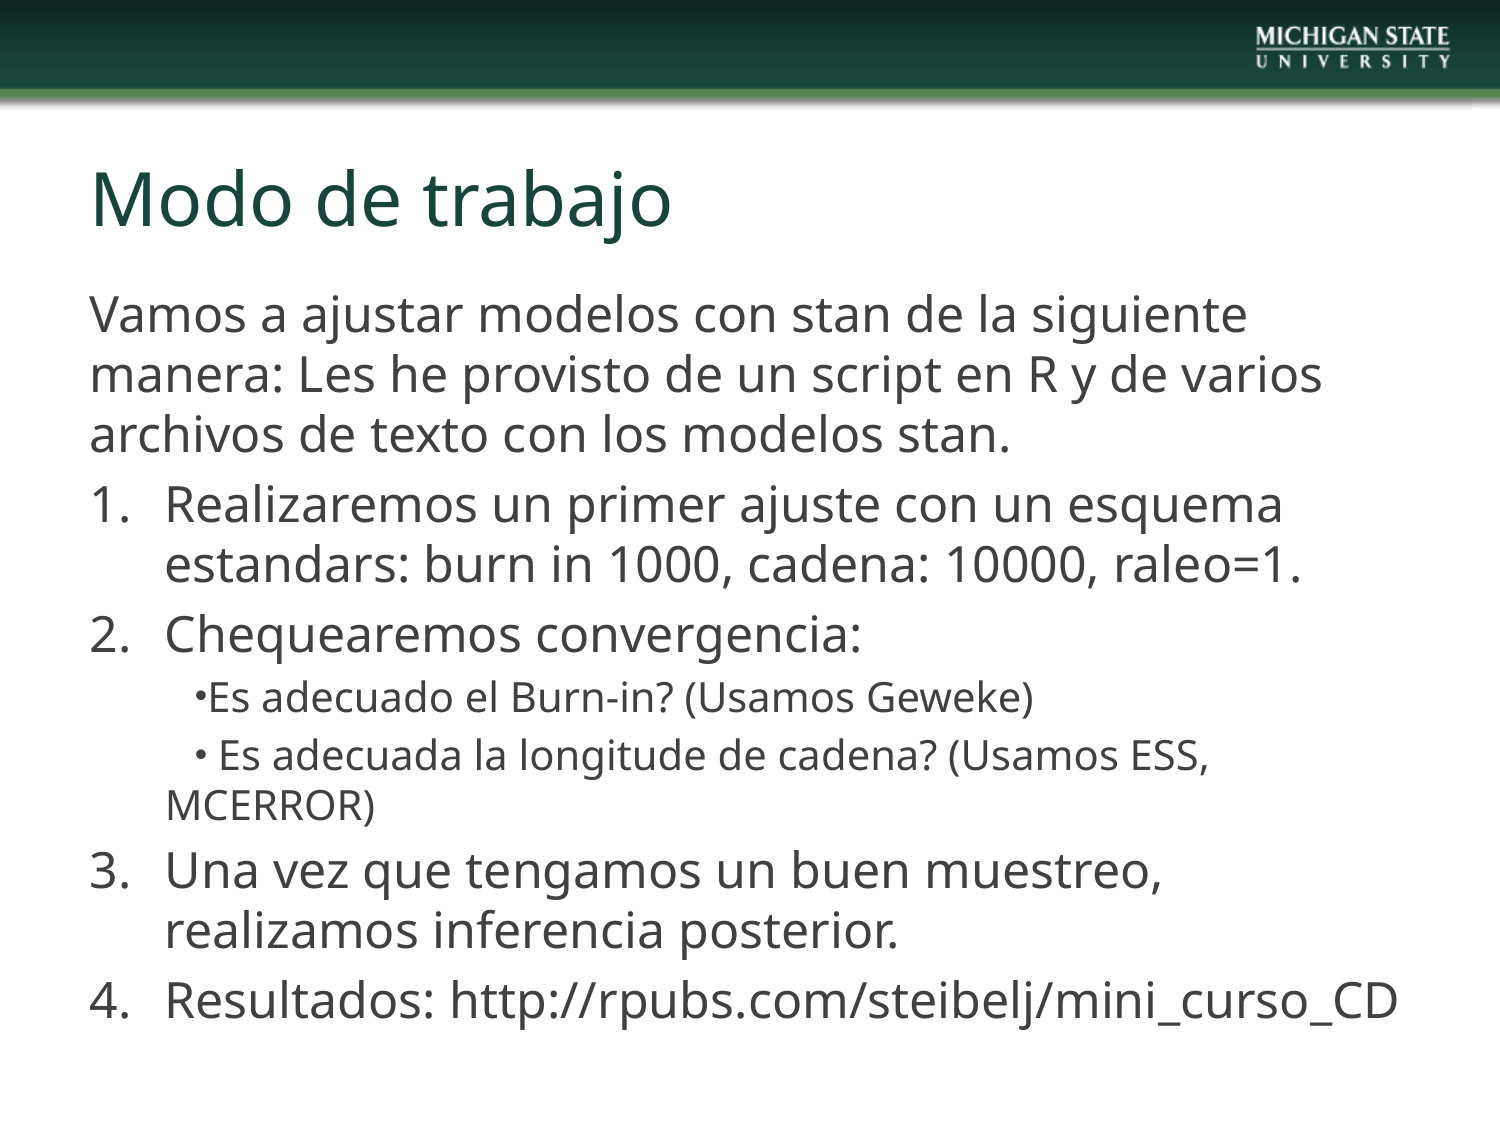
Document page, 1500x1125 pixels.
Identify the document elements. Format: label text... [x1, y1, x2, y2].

title Modo de trabajo [75, 143, 1425, 263]
list Vamos a ajustar modelos con stan de la siguiente manera: Les he provisto de un script en R y de varios archivos de texto con los modelos stan. Realizaremos un primer ajuste con un esquema estandars: burn in 1000, cadena: 10000, raleo=1. Chequearemos convergencia: Es adecuado el Burn-in? (Usamos Geweke) Es adecuada la longitude de cadena? (Usamos ESS, MCERROR) Una vez que tengamos un buen muestreo, realizamos inferencia posterior. Resultados: http://rpubs.com/steibelj/mini_curso_CD [75, 274, 1425, 1000]
picture [0, 0, 1500, 110]
